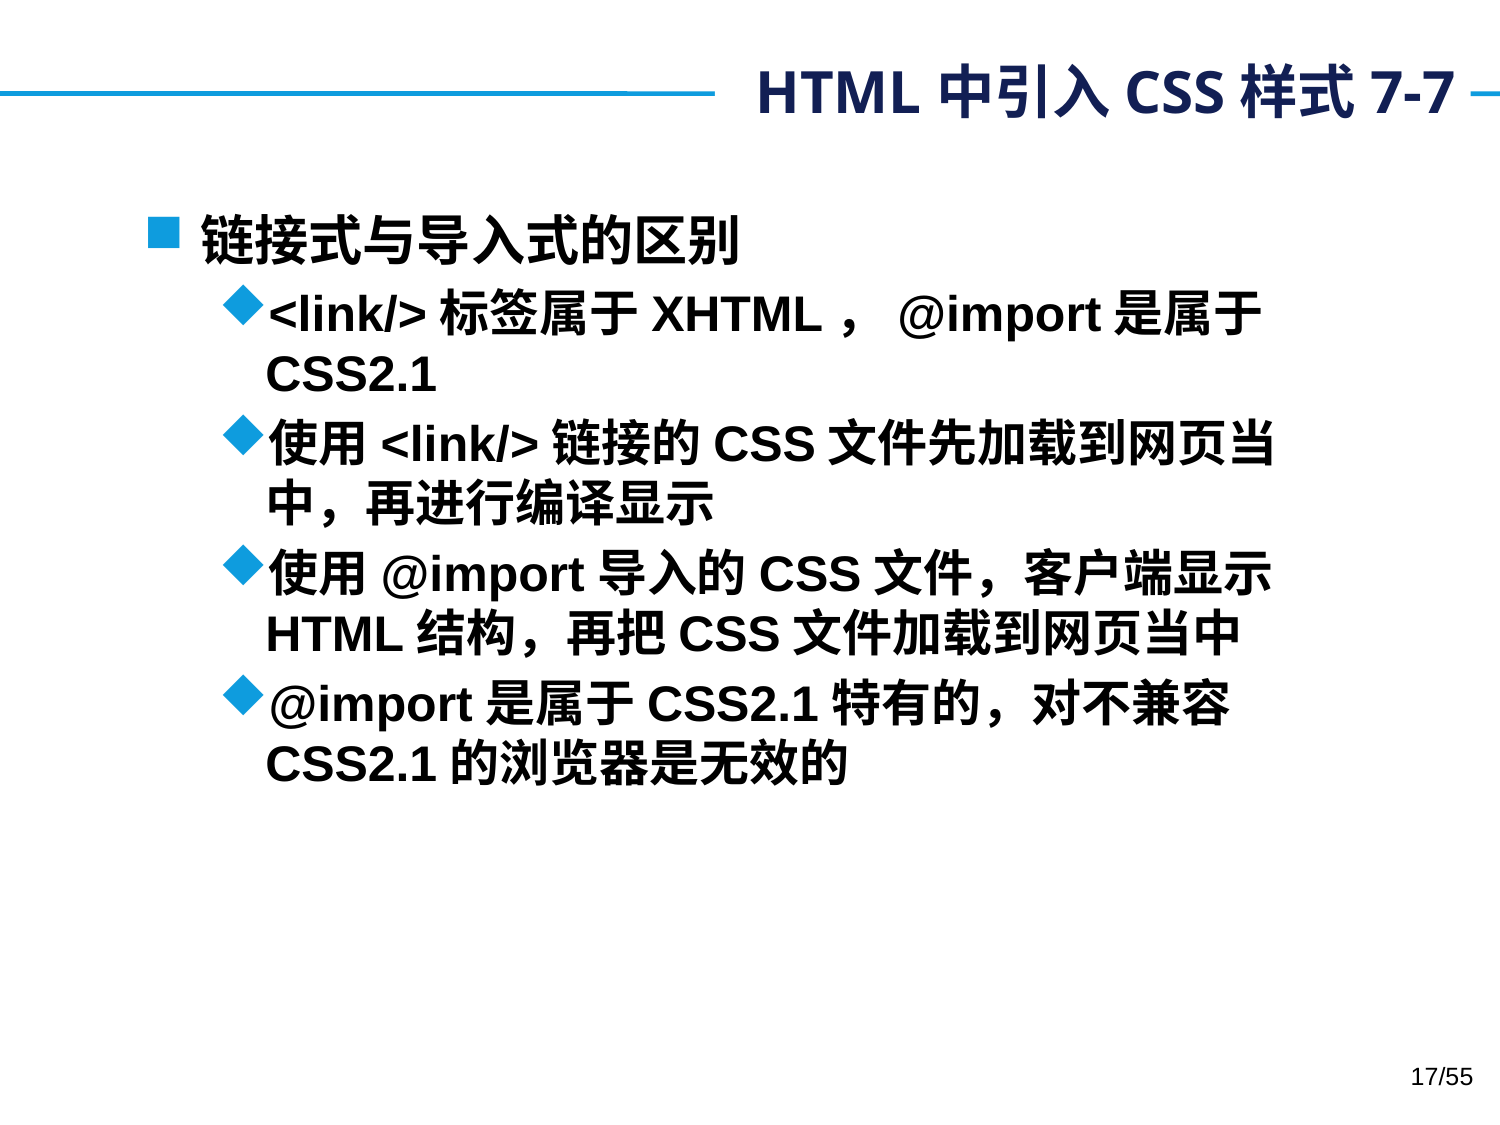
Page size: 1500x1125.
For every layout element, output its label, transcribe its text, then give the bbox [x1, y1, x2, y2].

list 链接式与导入式的区别 <link/>标签属于XHTML，@import是属于CSS2.1 使用<link/>链接的CSS文件先加载到网页当中，再进行编译显示 使用@import导入的CSS文件，客户端显示HTML结构，再把CSS文件加载到网页当中 @import是属于CSS2.1特有的，对不兼容CSS2.1的浏览器是无效的 [128, 199, 1383, 1043]
slide_number 17/55 [1138, 1053, 1489, 1114]
title HTML中引入CSS样式7-7 [714, 46, 1471, 133]
